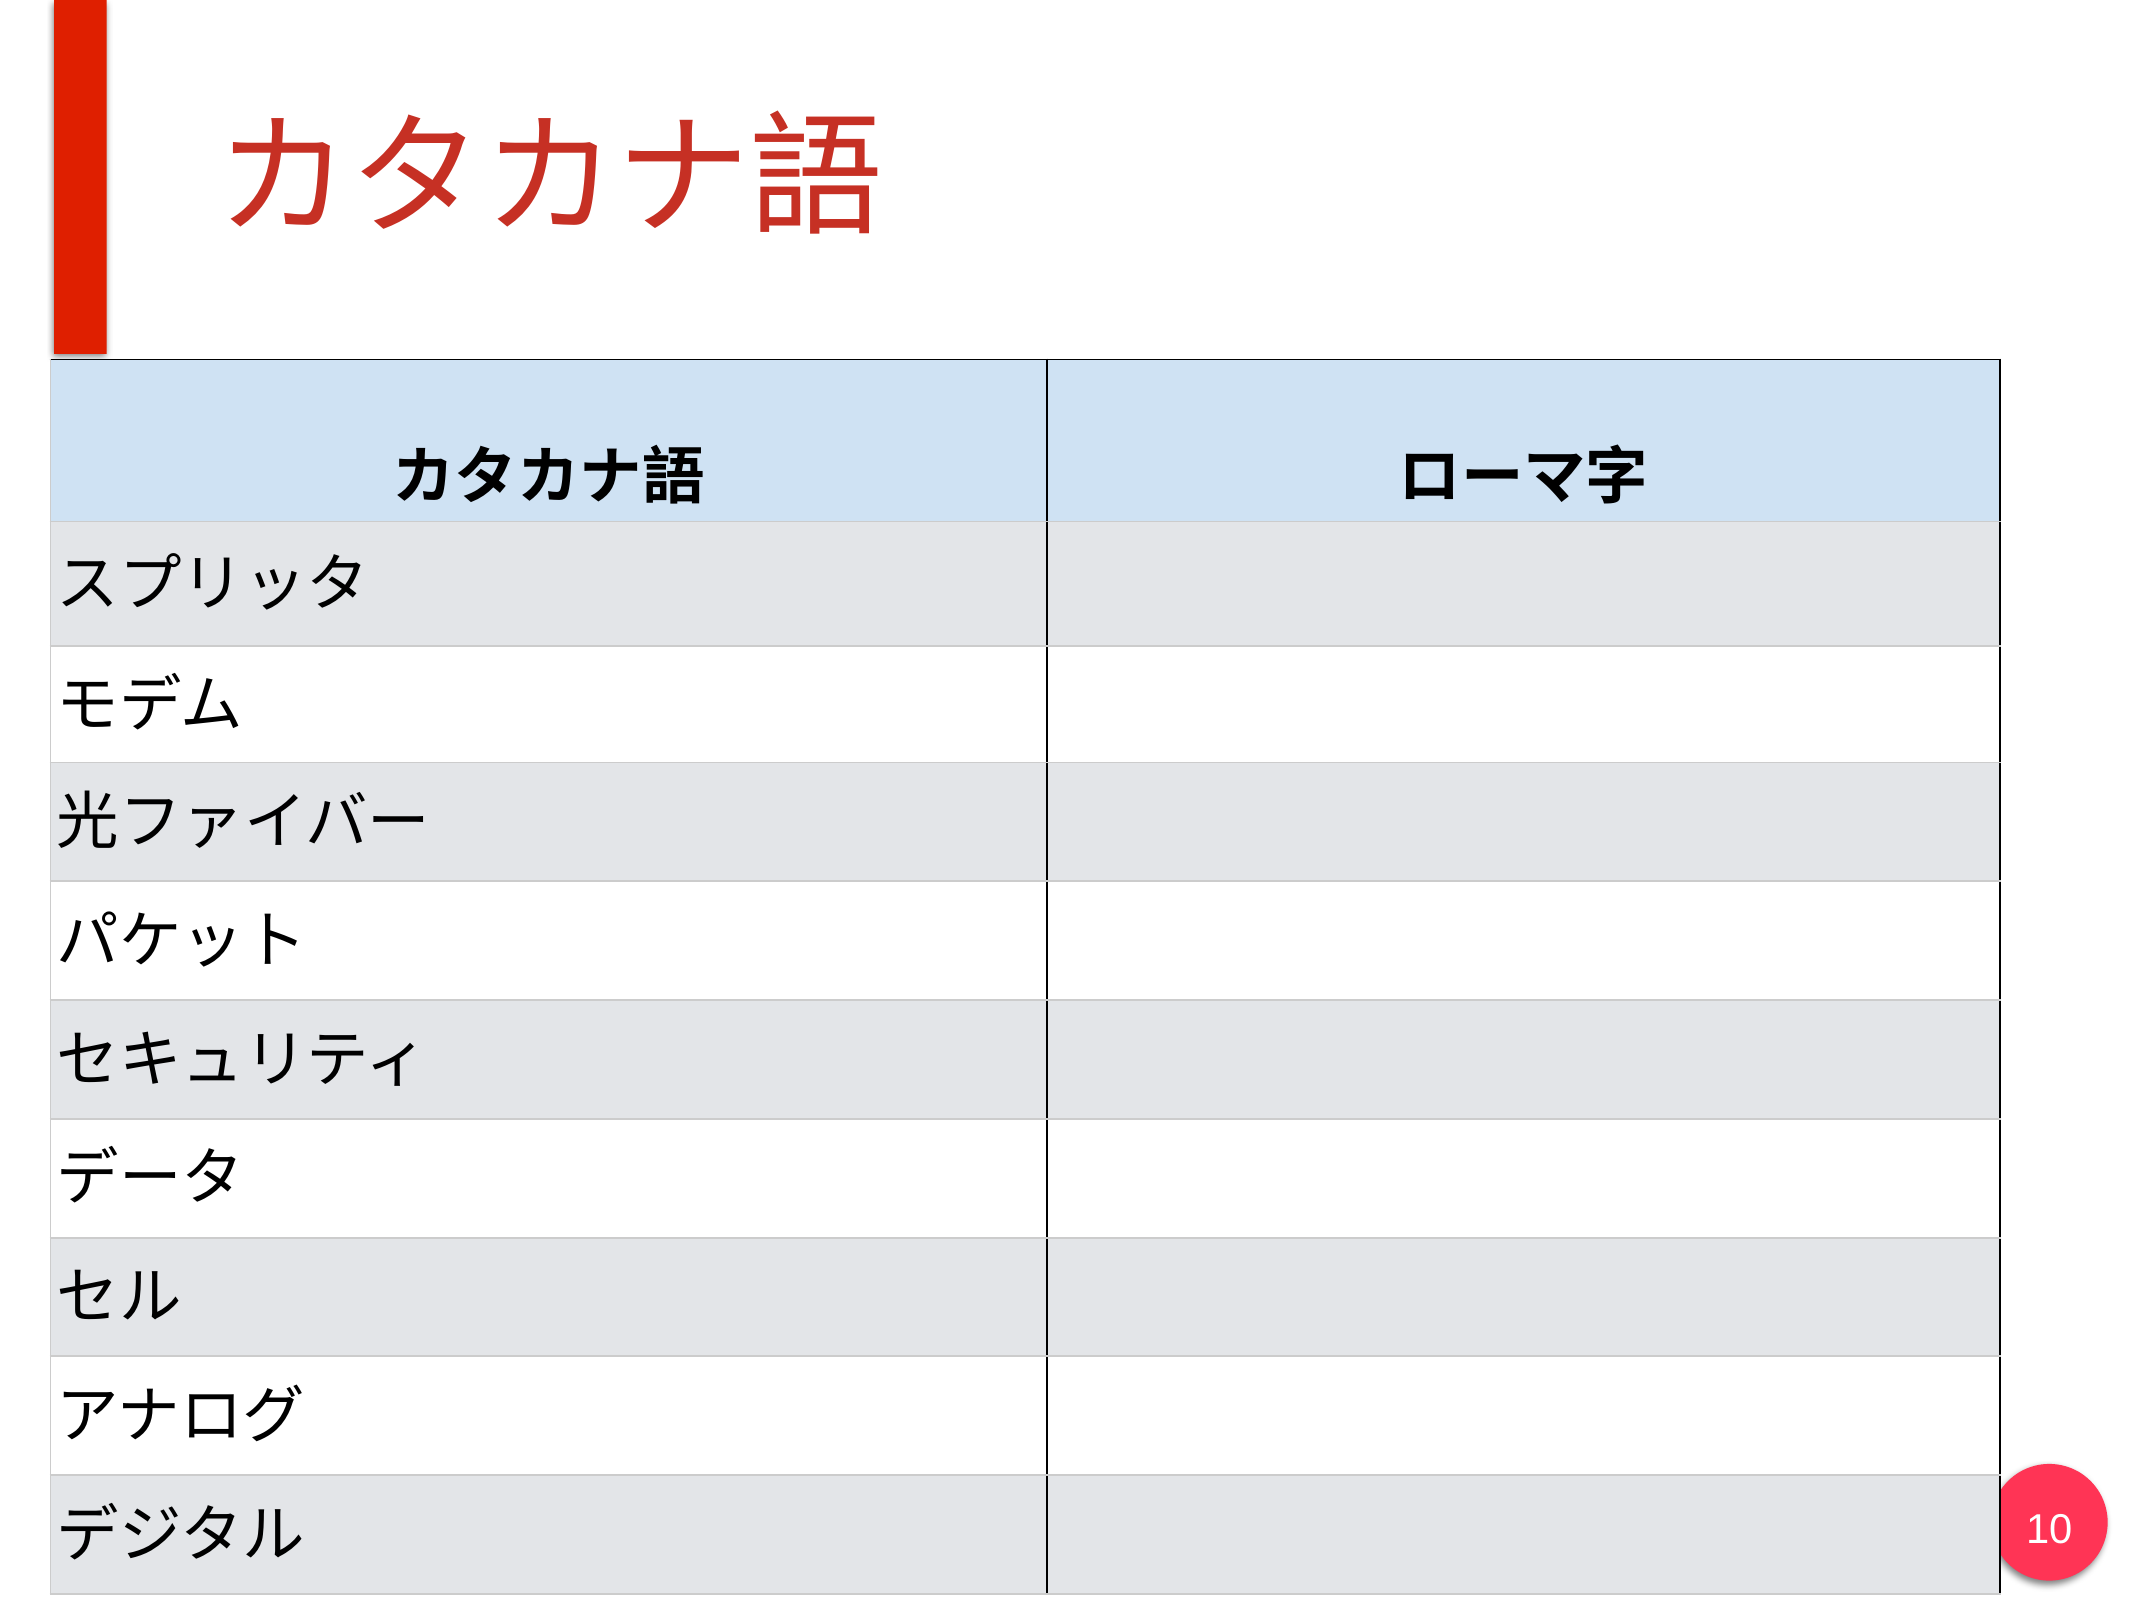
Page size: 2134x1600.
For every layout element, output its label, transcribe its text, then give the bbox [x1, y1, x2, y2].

table_cell [1048, 647, 1999, 762]
table_cell [1048, 882, 1999, 999]
table_cell スプリッタ [51, 522, 1046, 645]
table_cell [1048, 763, 1999, 880]
table_header カタカナ語 [51, 360, 1046, 521]
table_cell [1048, 1001, 1999, 1118]
title カタカナ語 [208, 18, 2030, 336]
table_cell 光ファイバー [51, 763, 1046, 880]
slide_number 10 [2012, 1493, 2087, 1600]
table_cell [1048, 1239, 1999, 1355]
table_cell データ [51, 1120, 1046, 1237]
table_cell [1048, 1120, 1999, 1237]
table_cell [1048, 1476, 1999, 1593]
table_cell パケット [51, 882, 1046, 999]
table_cell [1048, 522, 1999, 645]
table_cell [1048, 1357, 1999, 1474]
table_cell セキュリティ [51, 1001, 1046, 1118]
table_cell アナログ [51, 1357, 1046, 1474]
table_cell デジタル [51, 1476, 1046, 1593]
table_header ローマ字 [1048, 360, 1999, 521]
table_cell モデム [51, 647, 1046, 762]
table_cell セル [51, 1239, 1046, 1355]
